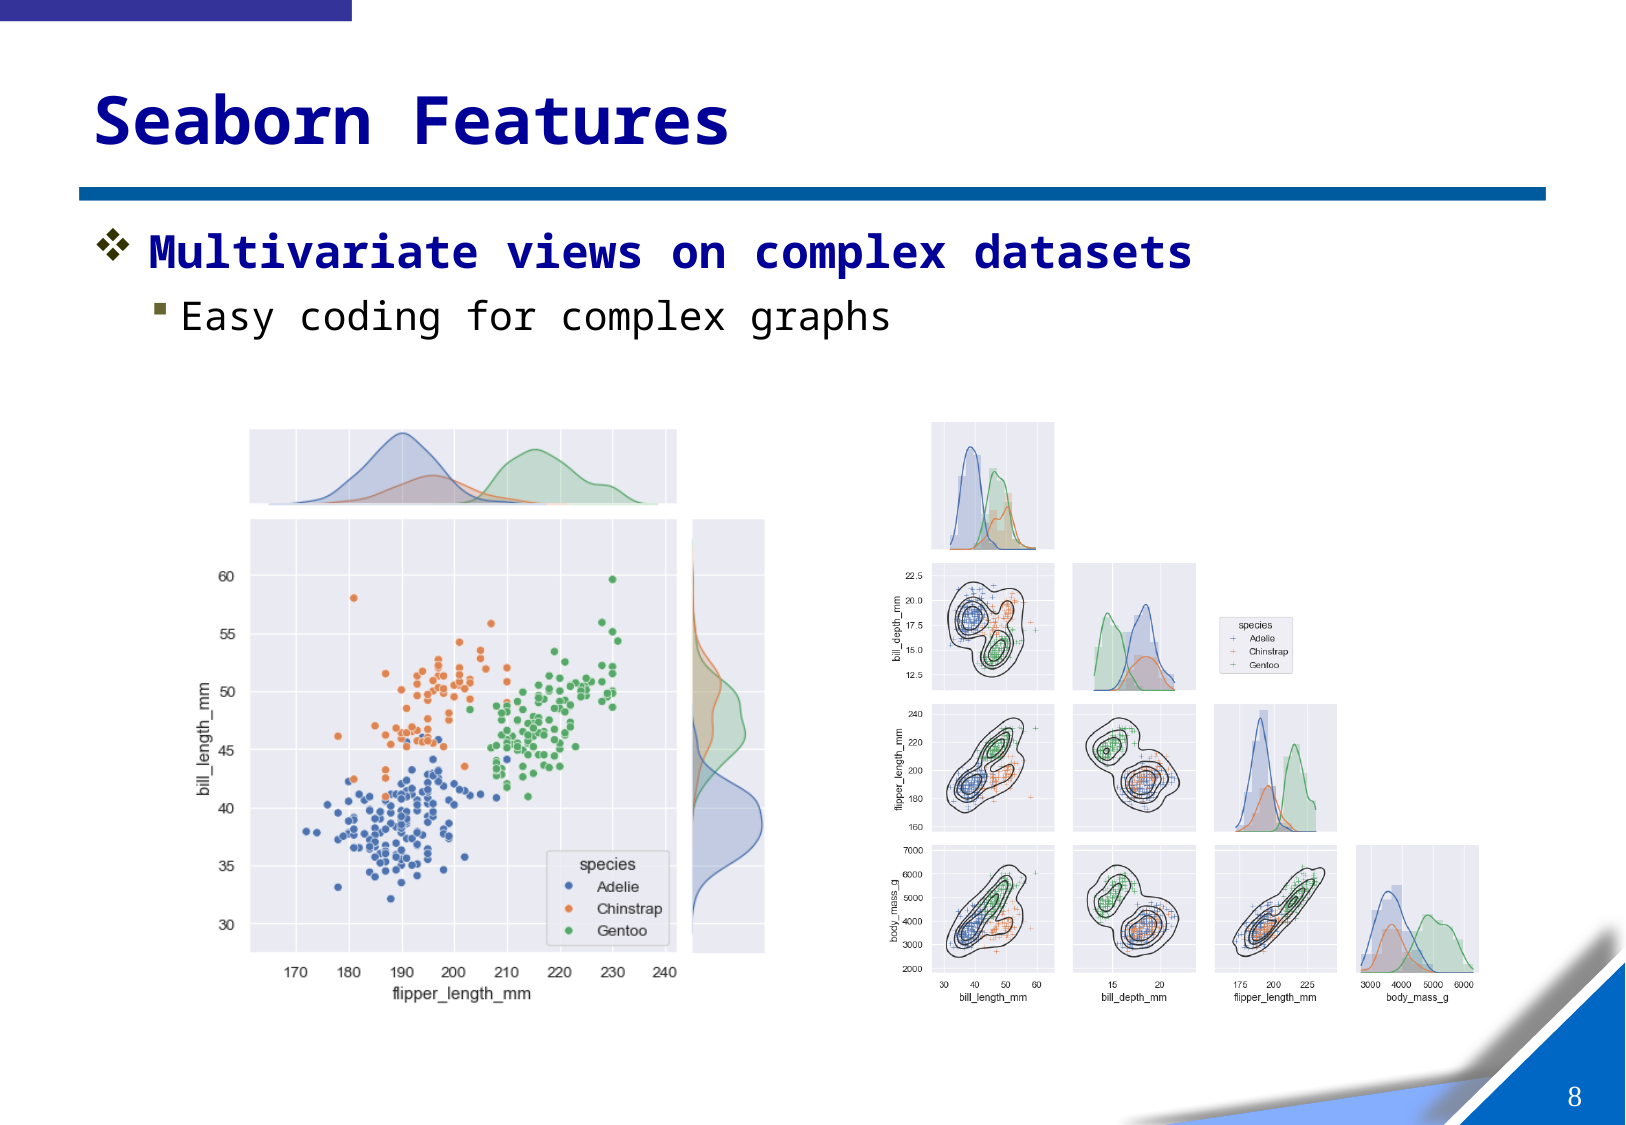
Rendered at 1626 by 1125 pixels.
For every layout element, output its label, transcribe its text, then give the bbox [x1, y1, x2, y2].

picture [883, 416, 1484, 1008]
picture [186, 420, 775, 1012]
title Seaborn Features [77, 59, 1544, 177]
slide_number 7 [1567, 1076, 1605, 1113]
list Multivariate views on complex datasets Easy coding for complex graphs [77, 215, 1544, 1077]
